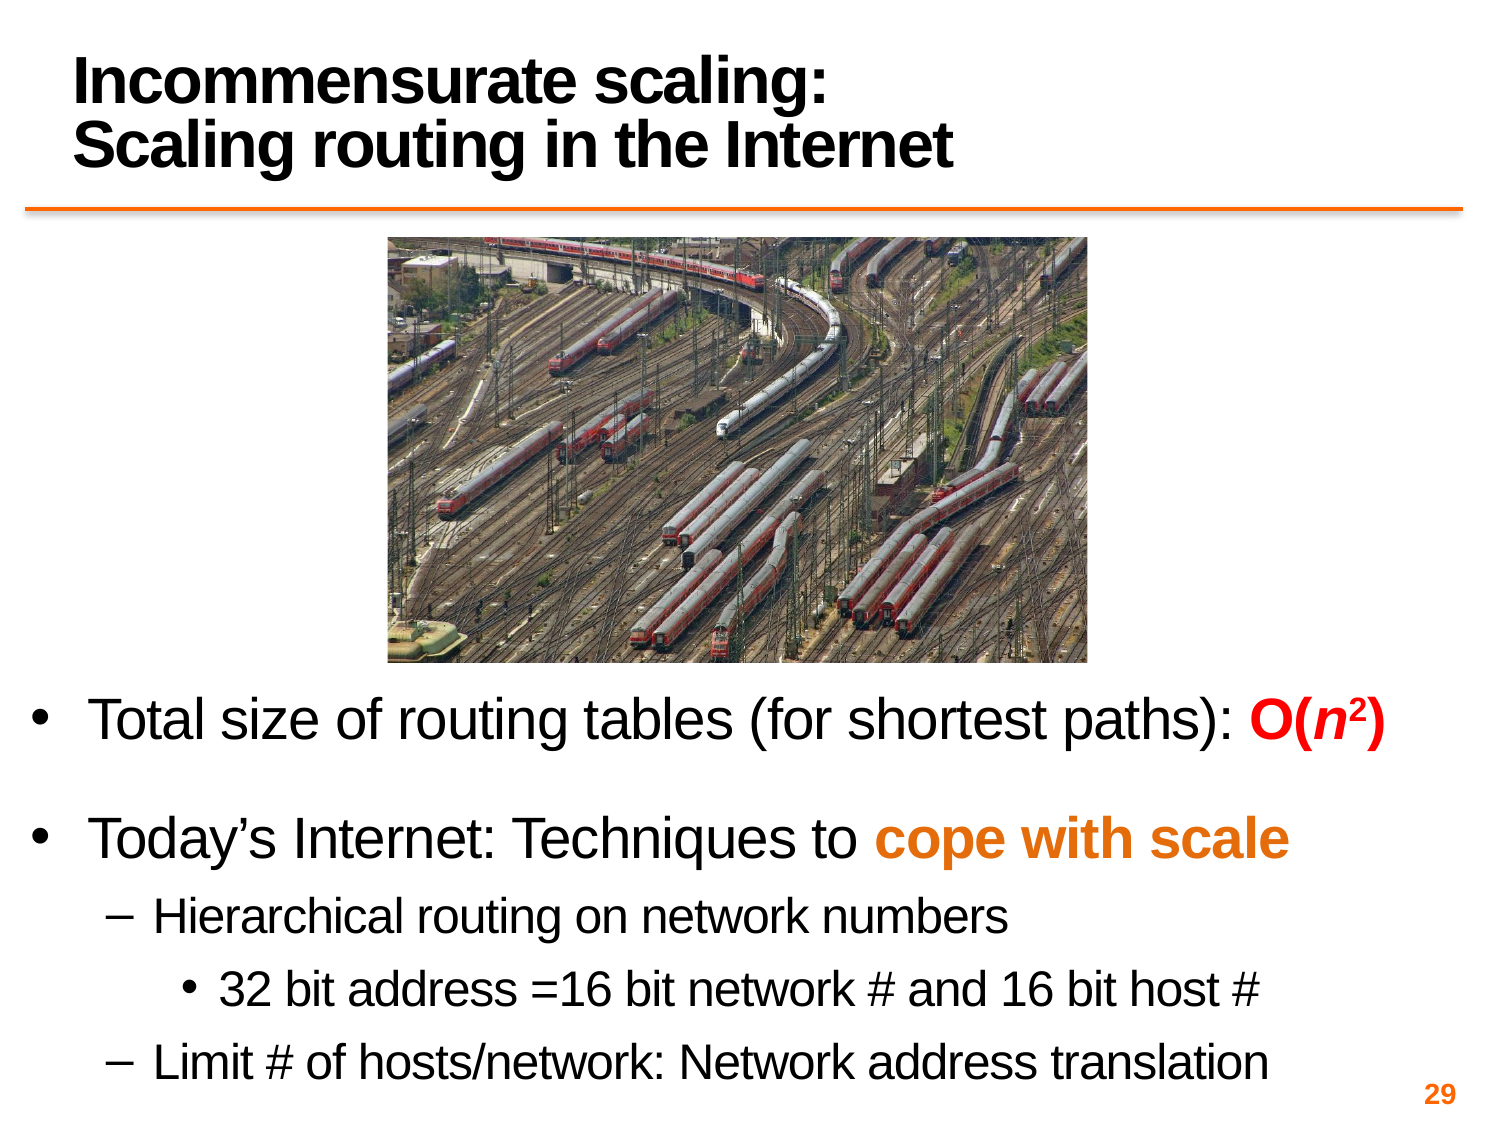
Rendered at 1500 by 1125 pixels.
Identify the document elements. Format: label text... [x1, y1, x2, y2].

list Total size of routing tables (for shortest paths): O(n2) Today’s Internet: Techniques to cope with scale Hierarchical routing on network numbers 32 bit address =16 bit network # and 16 bit host # Limit # of hosts/network: Network address translation [24, 674, 1500, 1125]
slide_number 29 [1112, 1074, 1463, 1110]
picture [387, 236, 1088, 663]
title Incommensurate scaling: Scaling routing in the Internet [57, 12, 1463, 188]
